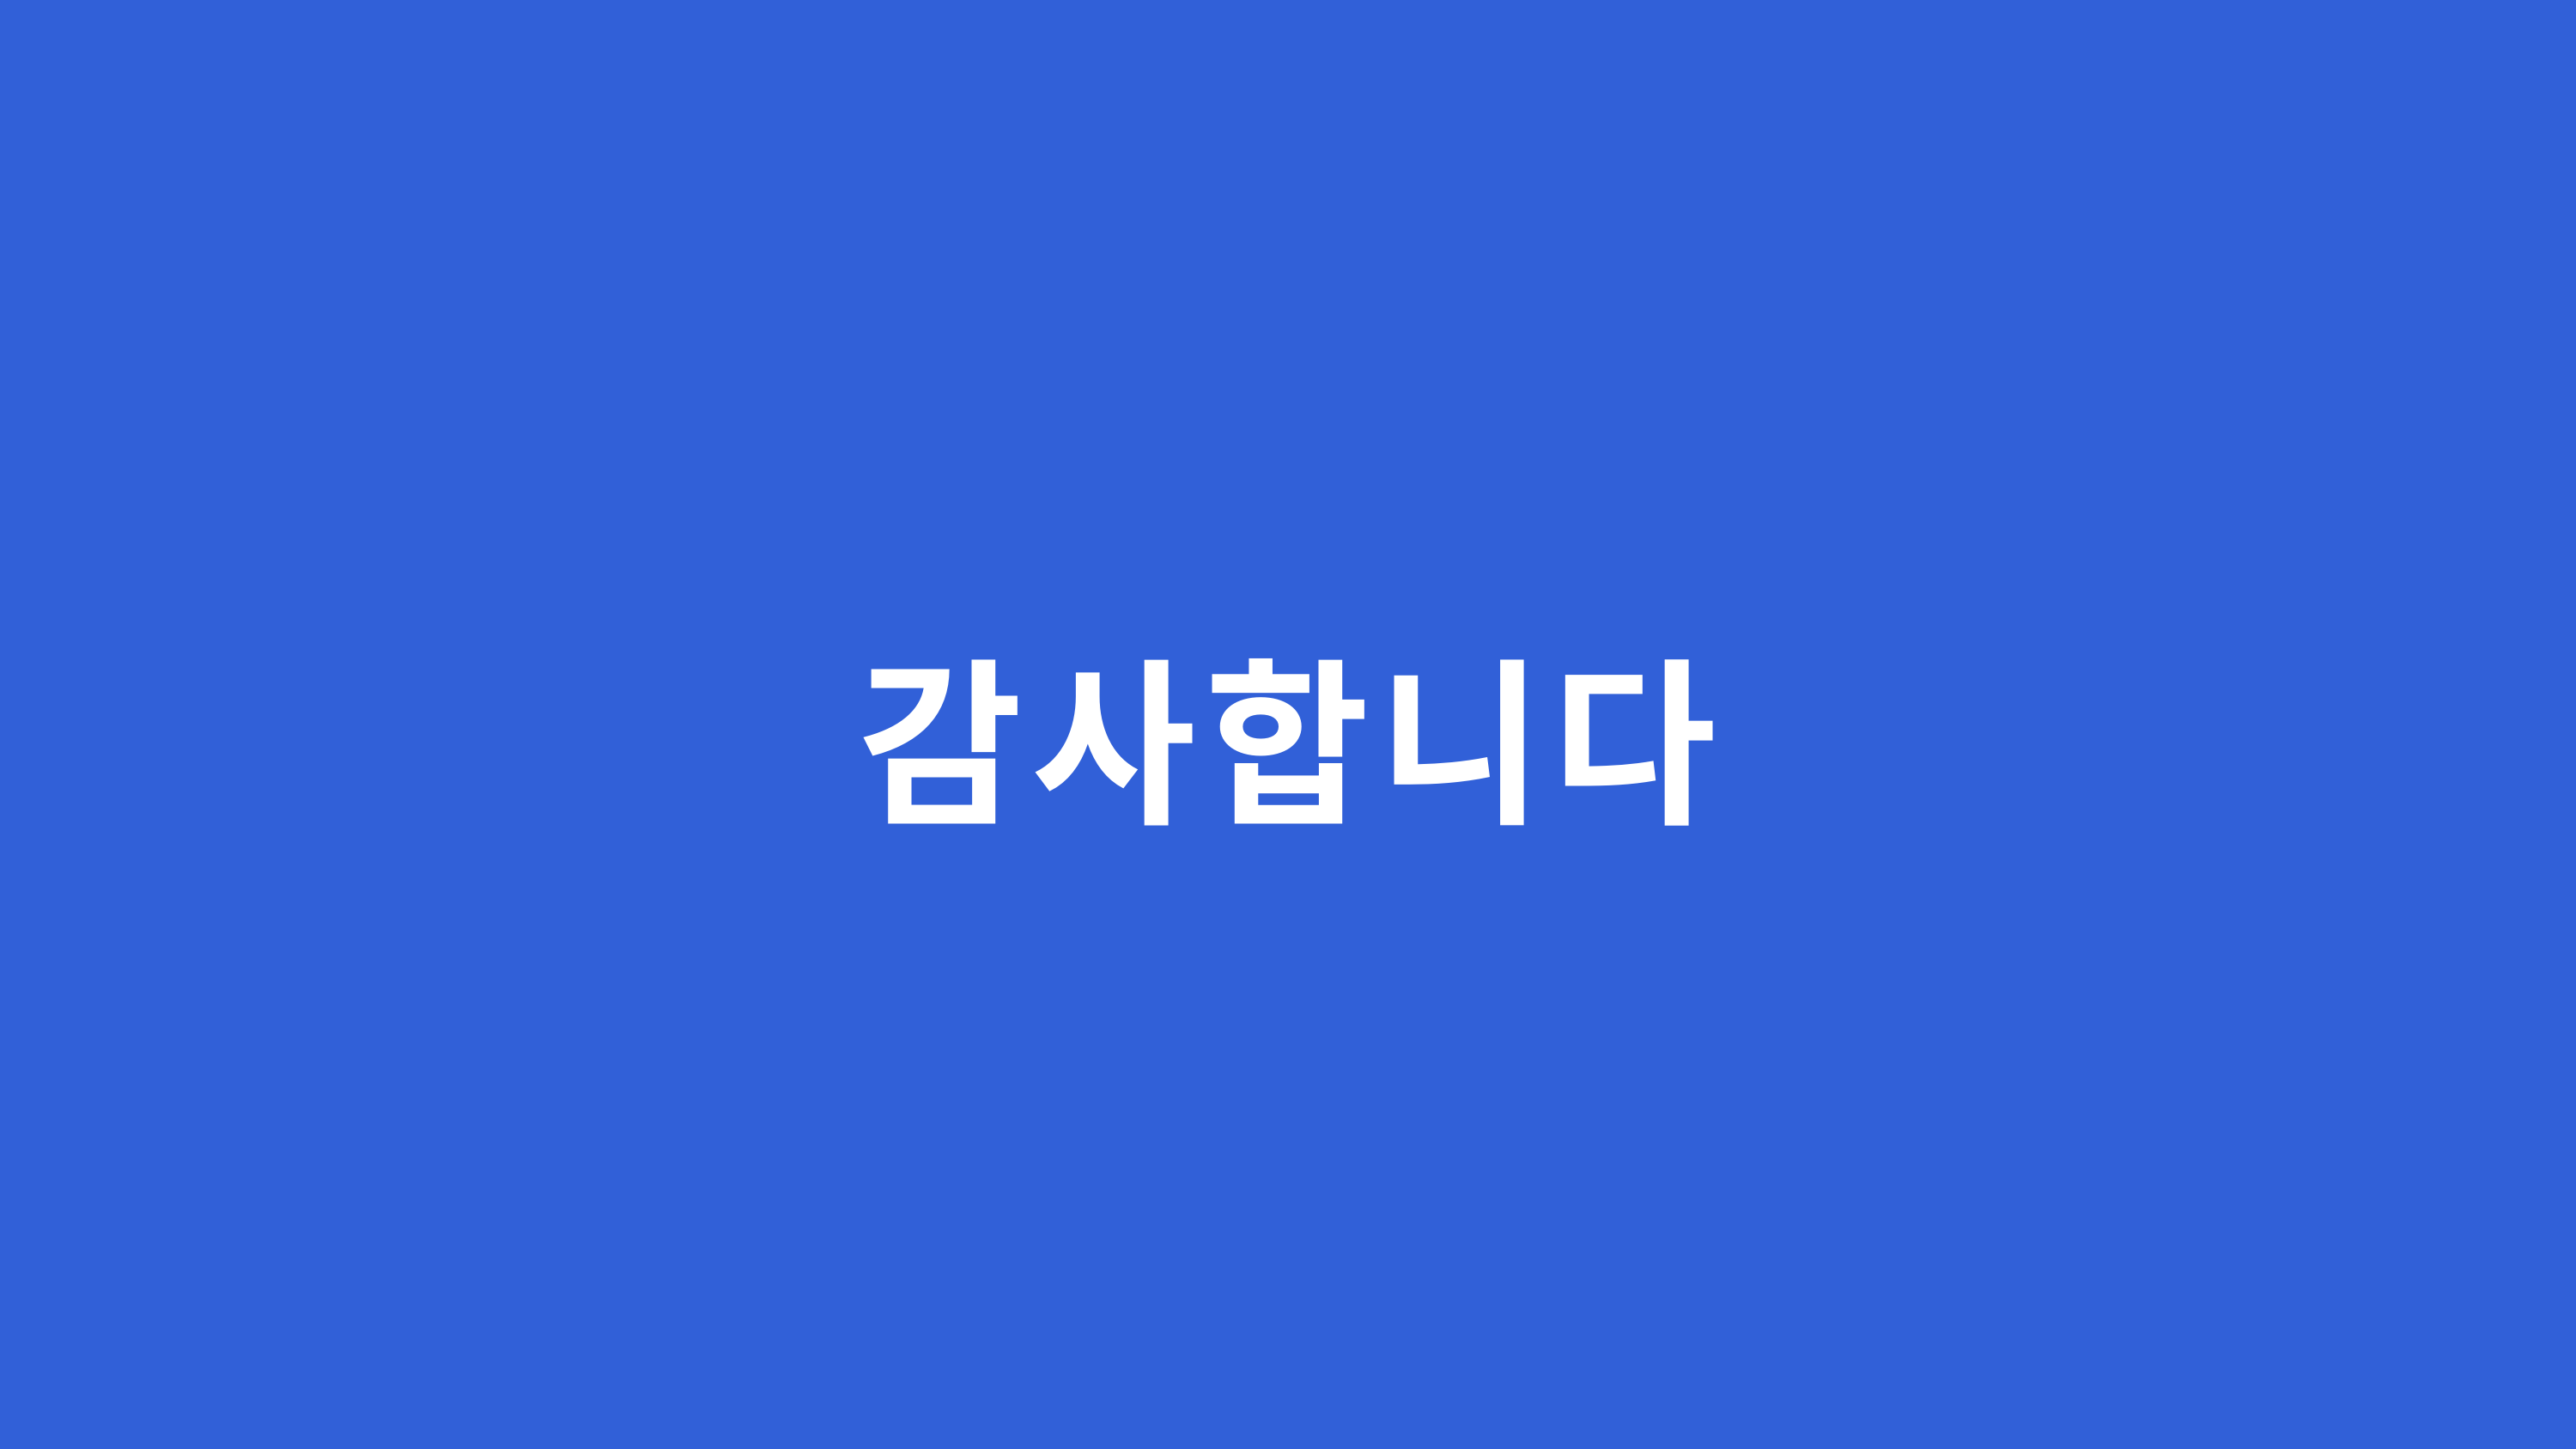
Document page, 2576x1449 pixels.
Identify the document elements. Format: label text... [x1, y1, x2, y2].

text_box 감사합니다 [793, 577, 1783, 846]
